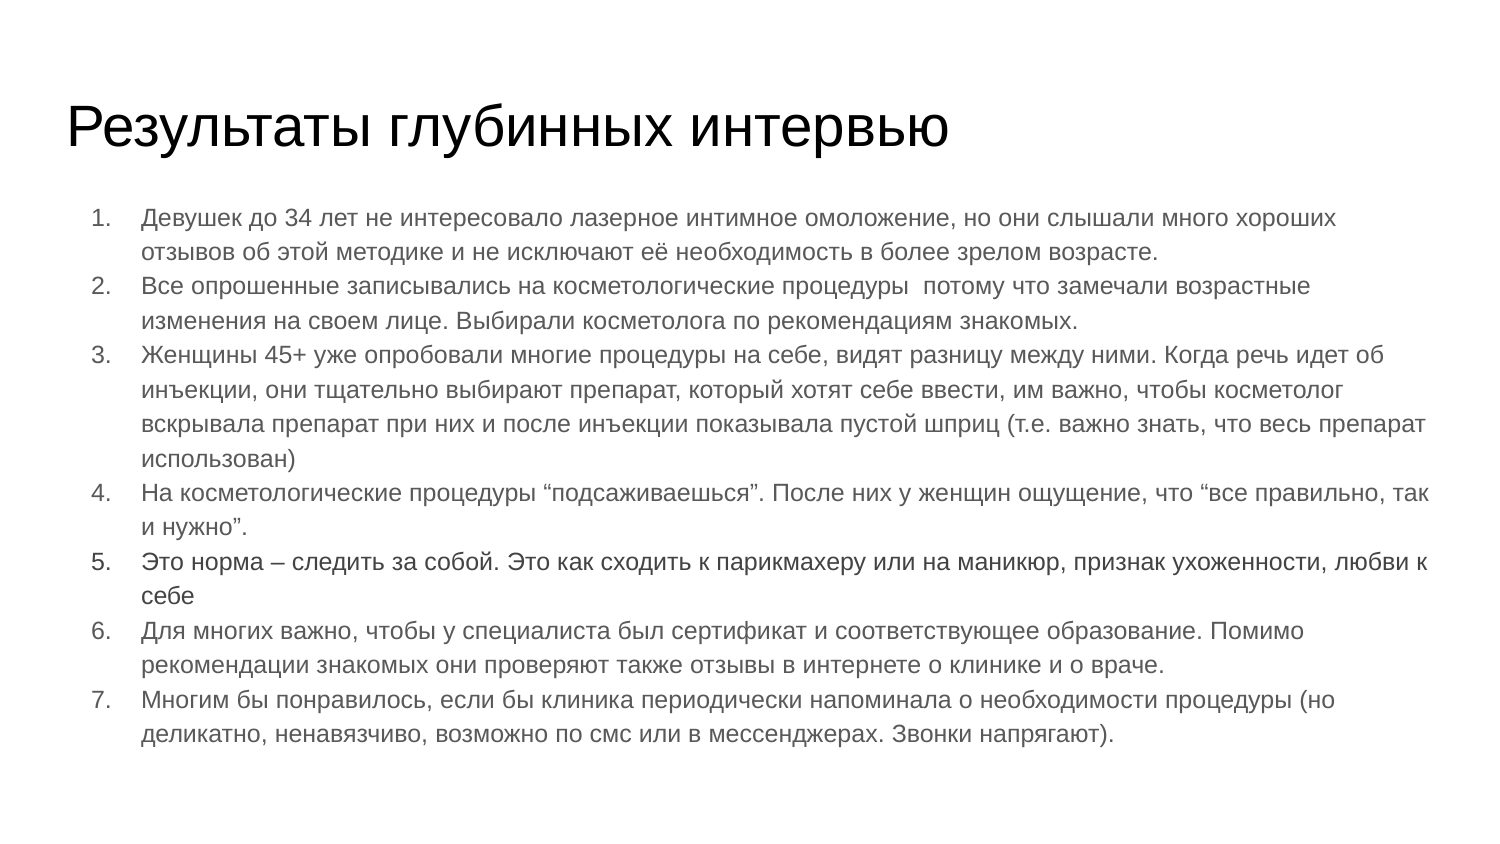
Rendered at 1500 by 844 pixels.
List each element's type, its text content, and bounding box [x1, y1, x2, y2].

list Девушек до 34 лет не интересовало лазерное интимное омоложение, но они слышали много хороших отзывов об этой методике и не исключают её необходимость в более зрелом возрасте. Все опрошенные записывались на косметологические процедуры потому что замечали возрастные изменения на своем лице. Выбирали косметолога по рекомендациям знакомых. Женщины 45+ уже опробовали многие процедуры на себе, видят разницу между ними. Когда речь идет об инъекции, они тщательно выбирают препарат, который хотят себе ввести, им важно, чтобы косметолог вскрывала препарат при них и после инъекции показывала пустой шприц (т.е. важно знать, что весь препарат использован) На косметологические процедуры “подсаживаешься”. После них у женщин ощущение, что “все правильно, так и нужно”. Это норма – следить за собой. Это как сходить к парикмахеру или на маникюр, признак ухоженности, любви к себе Для многих важно, чтобы у специалиста был сертификат и соответствующее образование. Помимо рекомендации знакомых они проверяют также отзывы в интернете о клинике и о враче. Многим бы понравилось, если бы клиника периодически напоминала о необходимости процедуры (но деликатно, ненавязчиво, возможно по смс или в мессенджерах. Звонки напрягают). [51, 181, 1449, 807]
title Результаты глубинных интервью [51, 72, 1449, 167]
